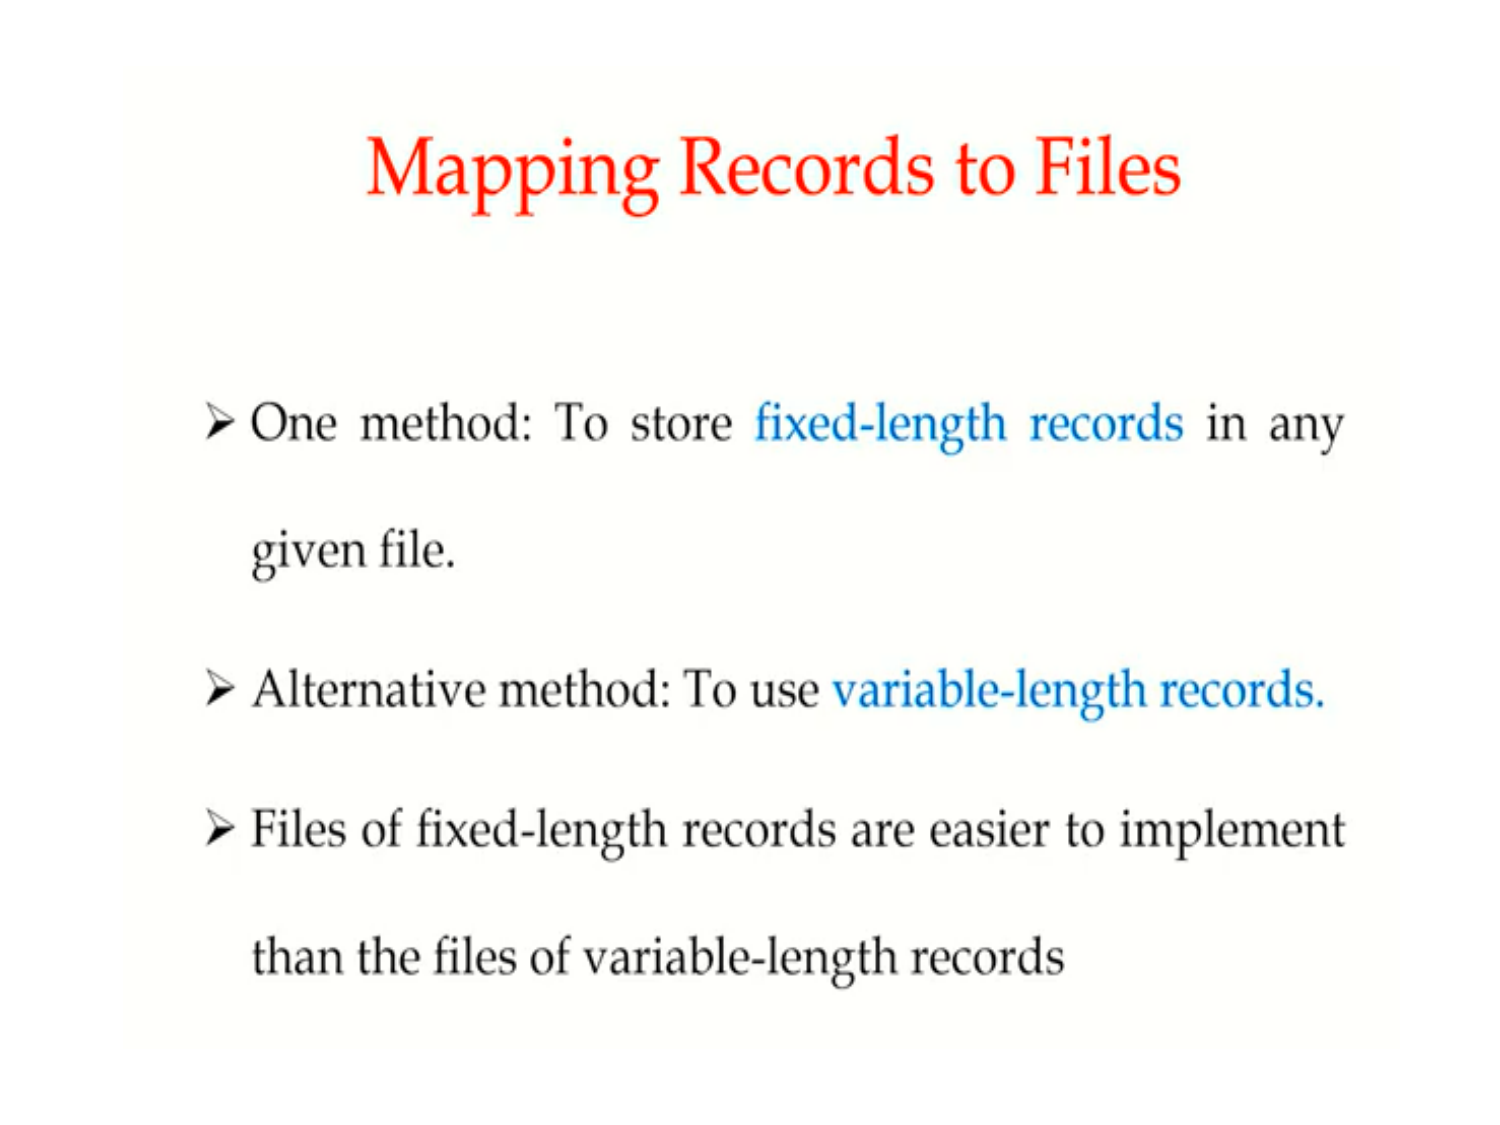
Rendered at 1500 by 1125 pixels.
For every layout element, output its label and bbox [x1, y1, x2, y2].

list [123, 66, 1400, 1050]
